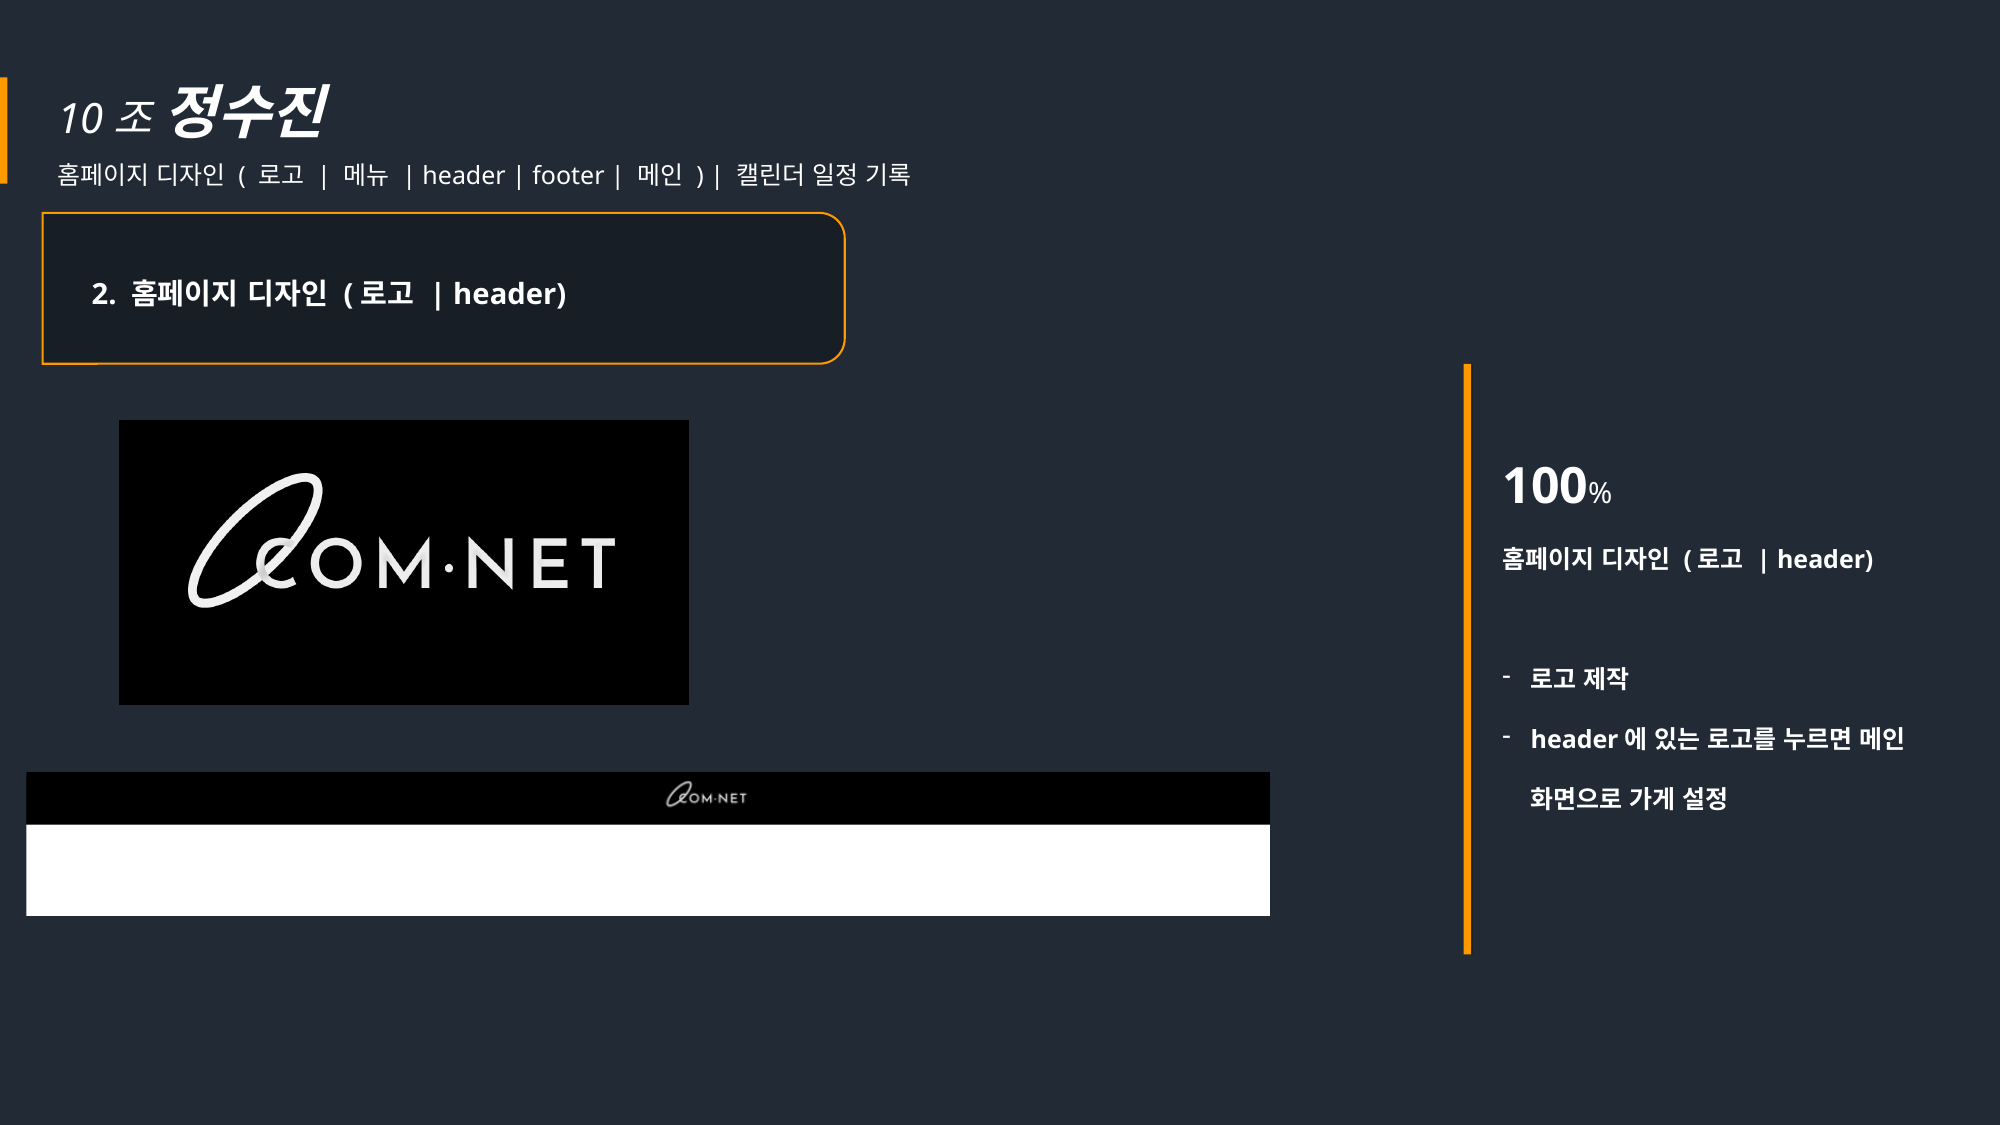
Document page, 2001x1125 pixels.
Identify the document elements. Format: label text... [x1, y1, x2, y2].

text_box 10조 정수진 홈페이지 디자인 ( 로고 | 메뉴 | header | footer | 메인 ) | 캘린더 일정 기록 [42, 32, 948, 198]
text_box 100% 홈페이지 디자인 (로고 | header) 로고 제작 header에 있는 로고를 누르면 메인 화면으로 가게 설정 [1487, 446, 1934, 821]
text_box [1463, 363, 1472, 955]
text_box 2. 홈페이지 디자인 (로고 | header) [76, 250, 692, 318]
picture [119, 420, 689, 705]
picture [26, 772, 1270, 916]
text_box [41, 211, 846, 365]
text_box [0, 76, 8, 185]
